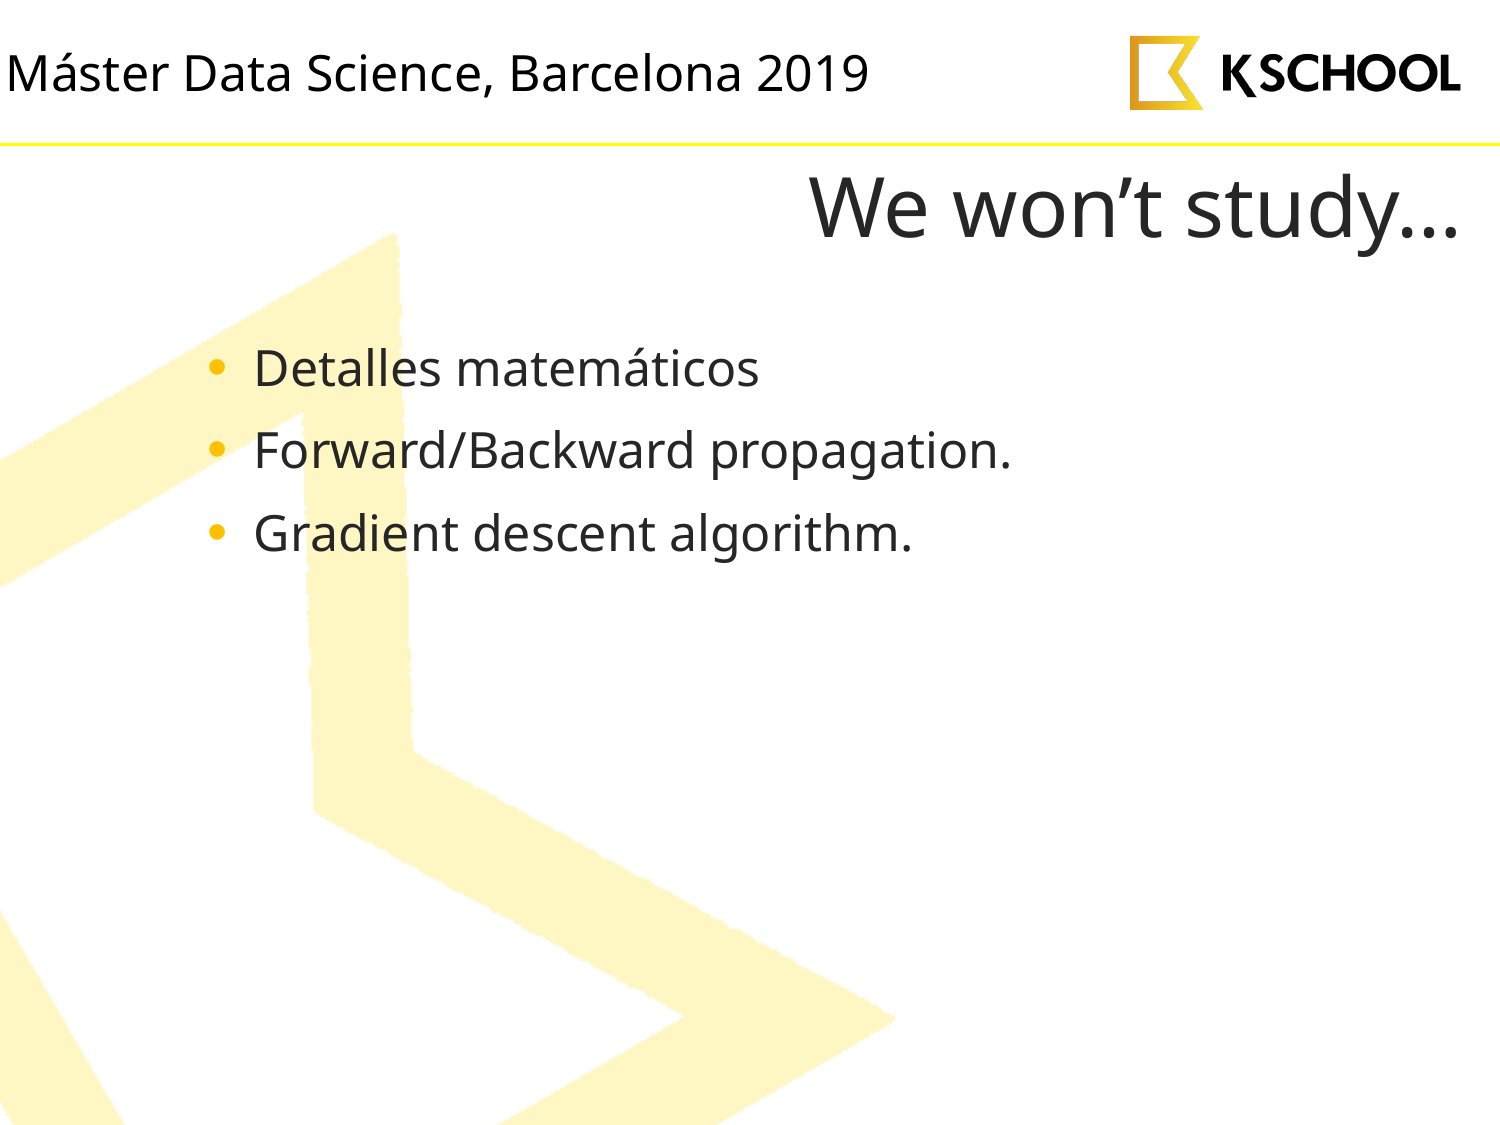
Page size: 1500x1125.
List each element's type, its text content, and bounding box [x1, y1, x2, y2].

title We won’t study… [502, 147, 1478, 268]
picture [1121, 23, 1473, 120]
list Detalles matemáticos Forward/Backward propagation. Gradient descent algorithm. [192, 328, 1308, 1033]
picture [0, 188, 919, 1125]
